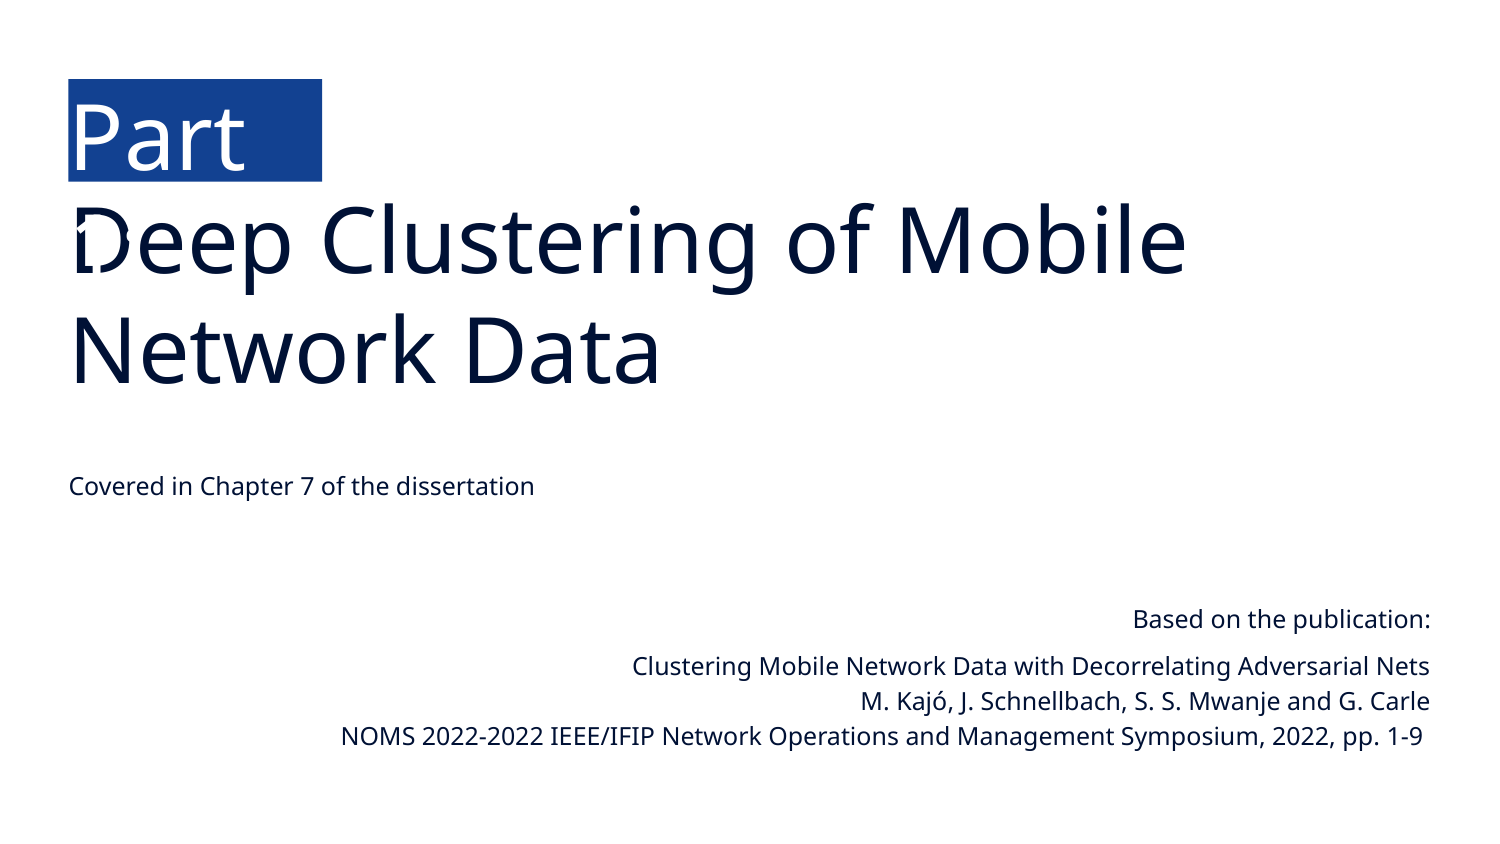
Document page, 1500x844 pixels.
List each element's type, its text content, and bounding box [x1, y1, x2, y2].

text_box Part 1: [68, 79, 323, 182]
text_box Covered in Chapter 7 of the dissertation [68, 470, 1432, 504]
text_box Based on the publication: Clustering Mobile Network Data with Decorrelating Adversarial Nets M. Kajó, J. Schnellbach, S. S. Mwanje and G. Carle NOMS 2022-2022 IEEE/IFIP Network Operations and Management Symposium, 2022, pp. 1-9 [68, 603, 1432, 765]
list Deep Clustering of Mobile Network Data [68, 181, 1432, 402]
